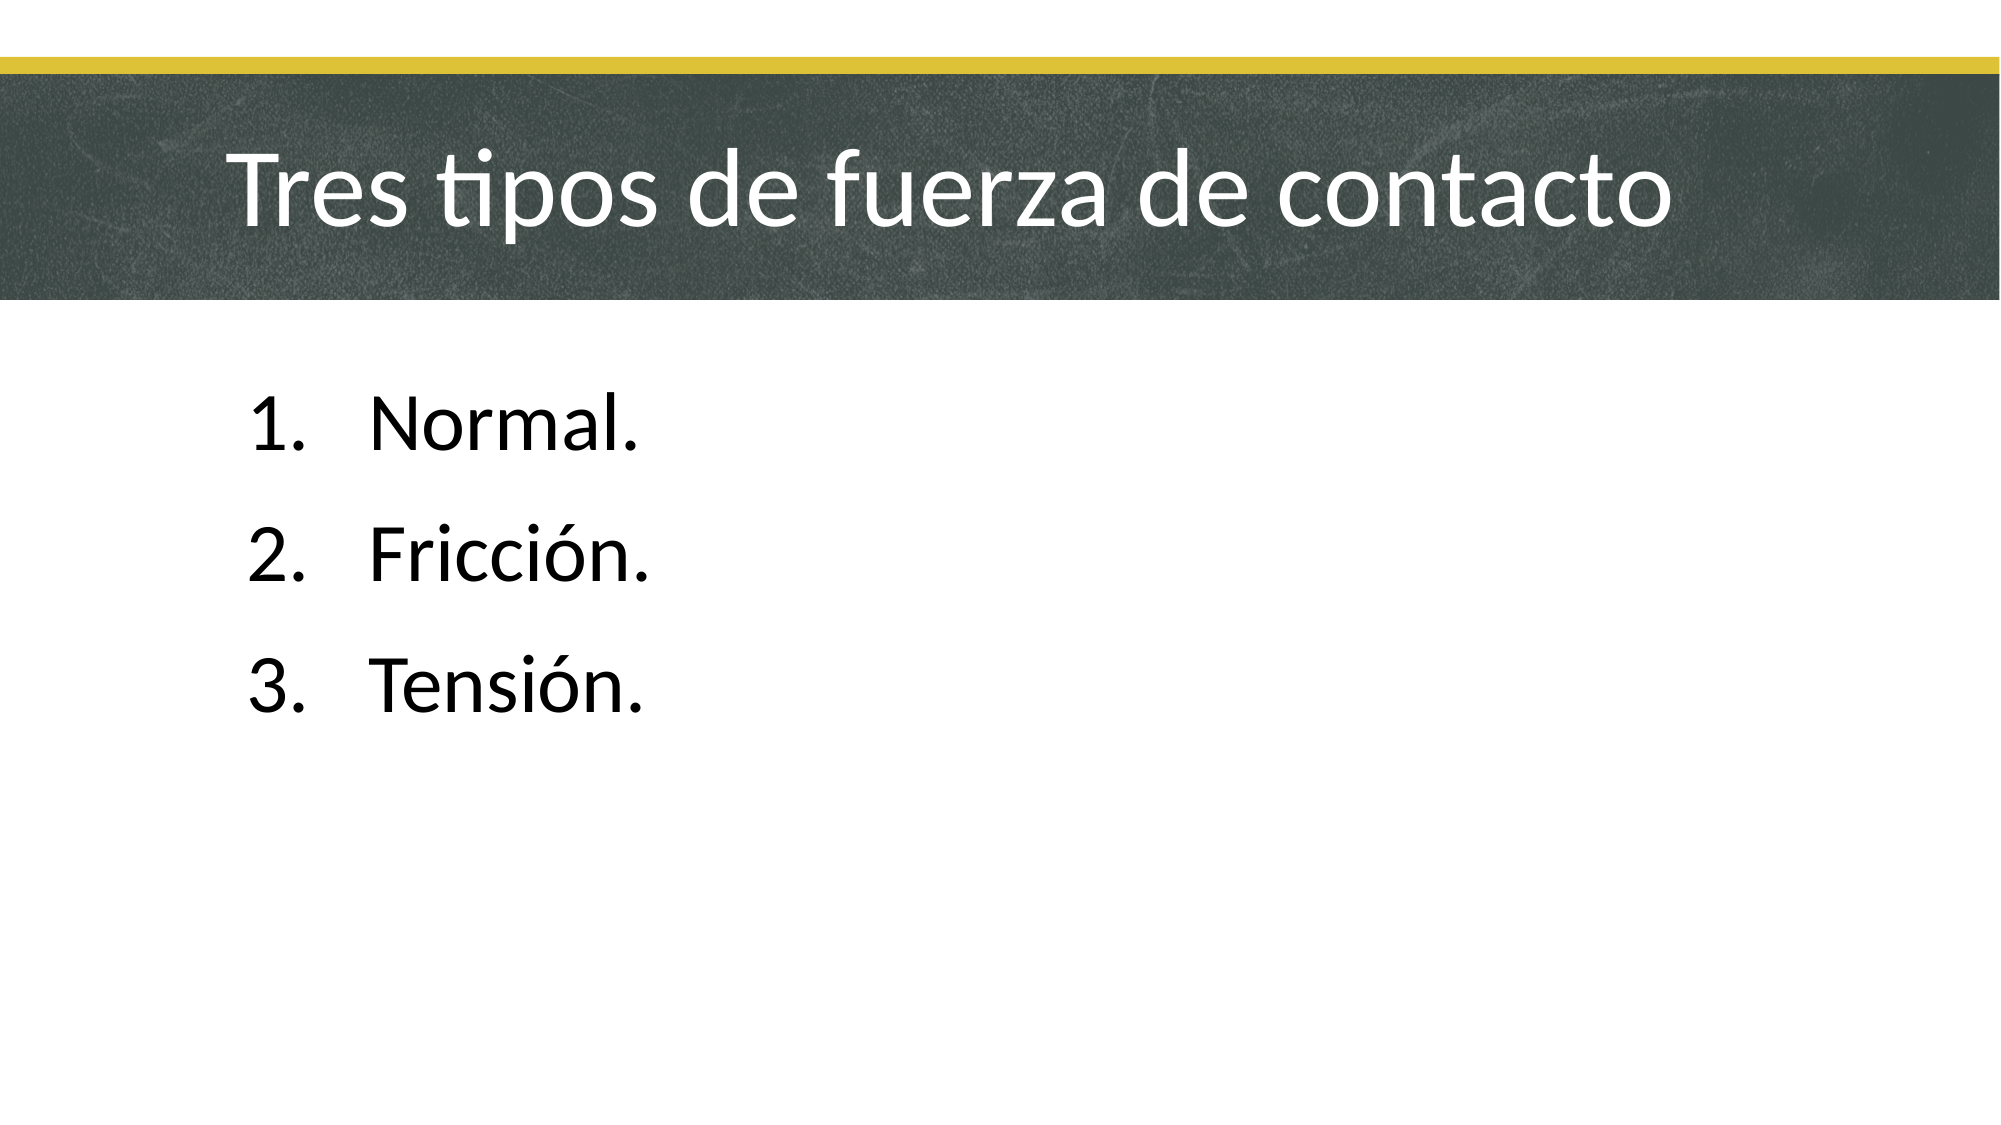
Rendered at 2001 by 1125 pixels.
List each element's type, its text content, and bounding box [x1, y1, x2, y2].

picture [0, 74, 2000, 300]
title Tres tipos de fuerza de contacto [210, 76, 1790, 300]
list Normal. Fricción. Tensión. [231, 359, 1877, 910]
